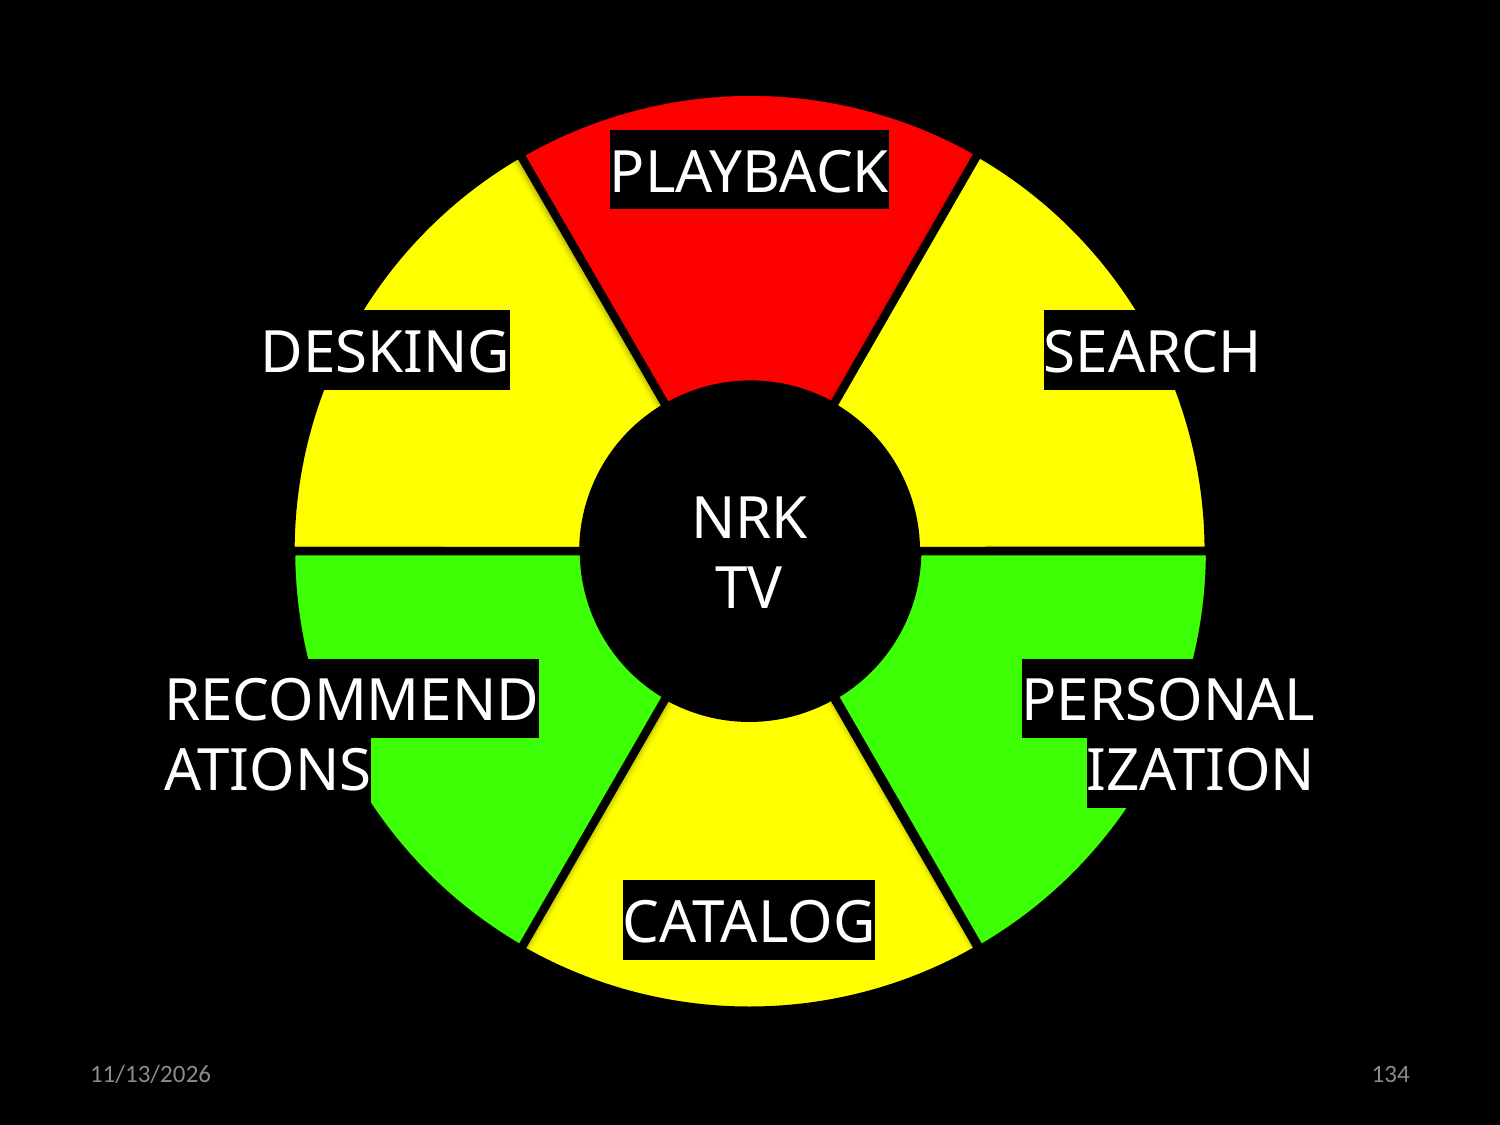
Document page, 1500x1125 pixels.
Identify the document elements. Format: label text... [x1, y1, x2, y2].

slide_number 134 [1074, 1042, 1425, 1103]
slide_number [75, 1042, 425, 1103]
text_box CATALOG [607, 876, 891, 962]
text_box [833, 550, 1211, 950]
text_box [831, 152, 1210, 551]
text_box PERSONAL IZATION [1006, 655, 1330, 810]
text_box [289, 154, 662, 550]
text_box [519, 90, 980, 408]
text_box PLAYBACK [594, 126, 904, 212]
text_box [290, 550, 668, 950]
text_box RECOMMEND ATIONS [149, 655, 554, 810]
text_box [524, 695, 974, 1012]
text_box NRK TV [676, 472, 823, 628]
text_box DESKING [246, 306, 526, 392]
text_box SEARCH [1029, 306, 1277, 392]
